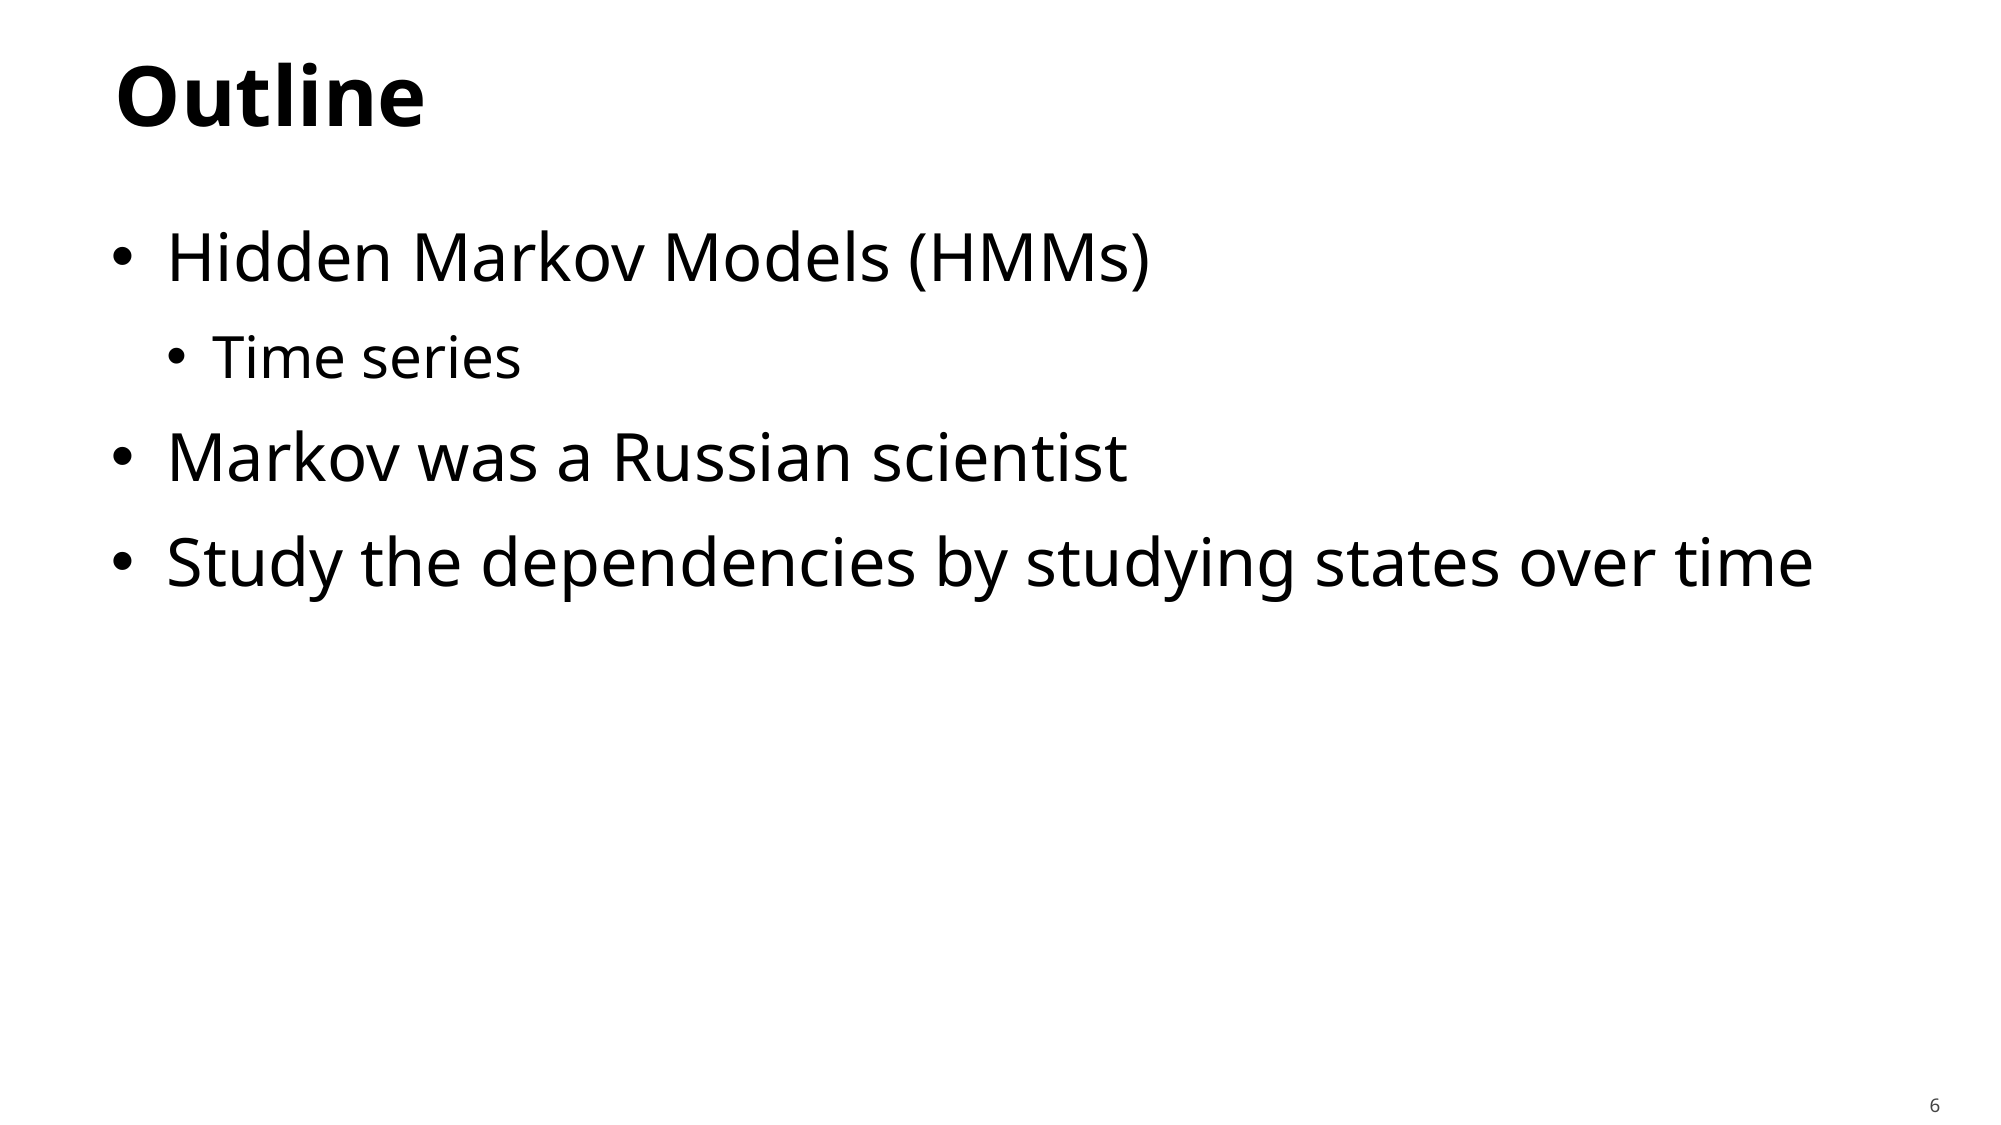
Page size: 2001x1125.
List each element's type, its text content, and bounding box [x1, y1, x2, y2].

title Outline [99, 12, 1900, 175]
slide_number 6 [1794, 1080, 1955, 1125]
list Hidden Markov Models (HMMs) Time series Markov was a Russian scientist Study the dependencies by studying states over time [99, 200, 1900, 1075]
